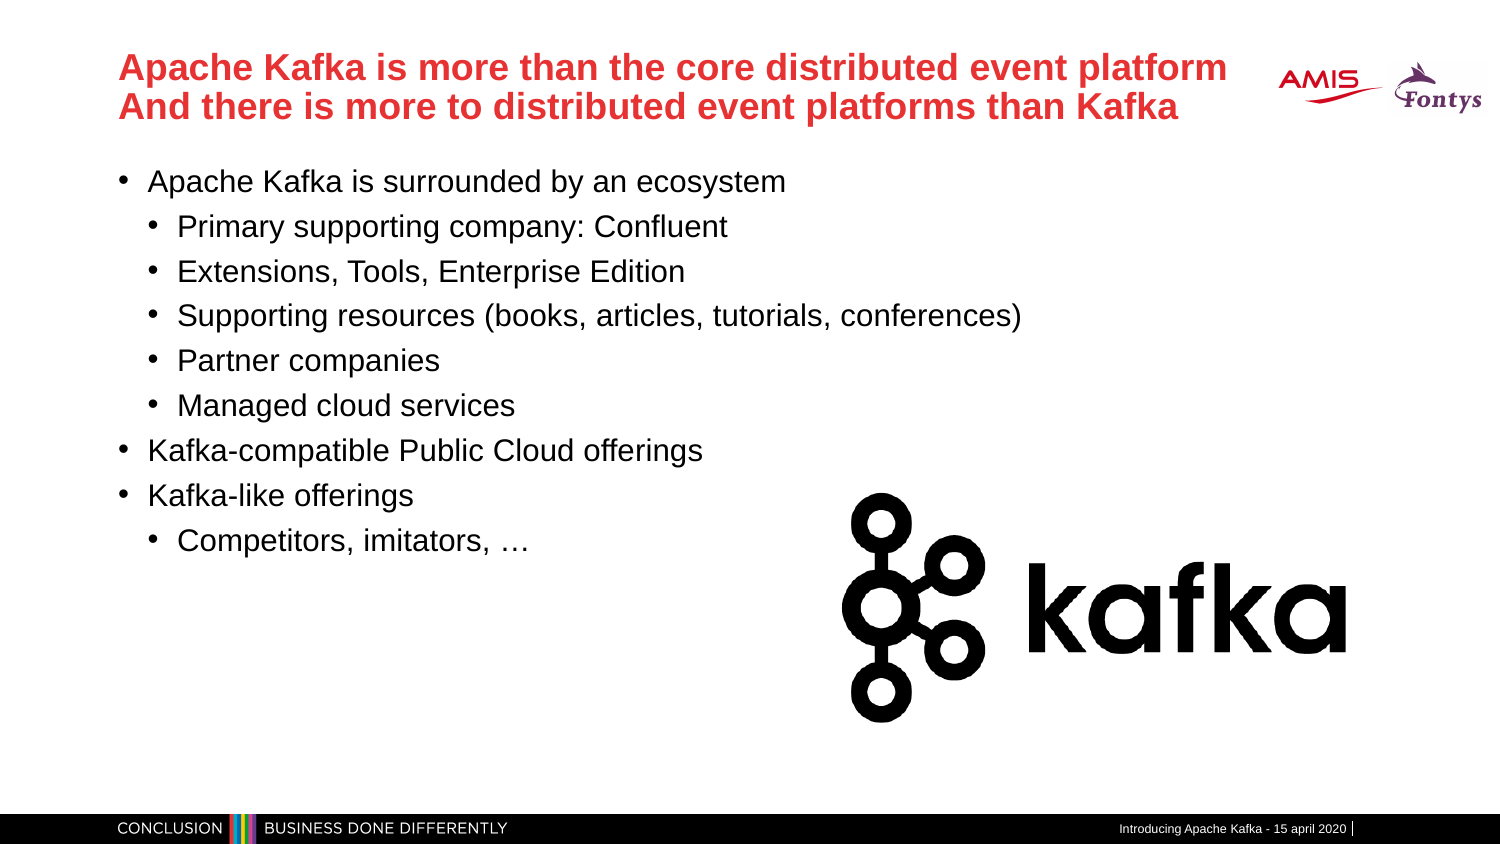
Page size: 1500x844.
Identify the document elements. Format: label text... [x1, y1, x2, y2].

picture [1245, 58, 1489, 116]
list Apache Kafka is surrounded by an ecosystem Primary supporting company: Confluent Extensions, Tools, Enterprise Edition Supporting resources (books, articles, tutorials, conferences) Partner companies Managed cloud services Kafka-compatible Public Cloud offerings Kafka-like offerings Competitors, imitators, … [118, 153, 1205, 774]
footer Introducing Apache Kafka - 15 april 2020 [814, 820, 1347, 839]
picture [0, 814, 236, 844]
picture [805, 456, 1382, 759]
title Apache Kafka is more than the core distributed event platform And there is more to distributed event platforms than Kafka [118, 47, 1245, 130]
picture [239, 814, 1500, 844]
